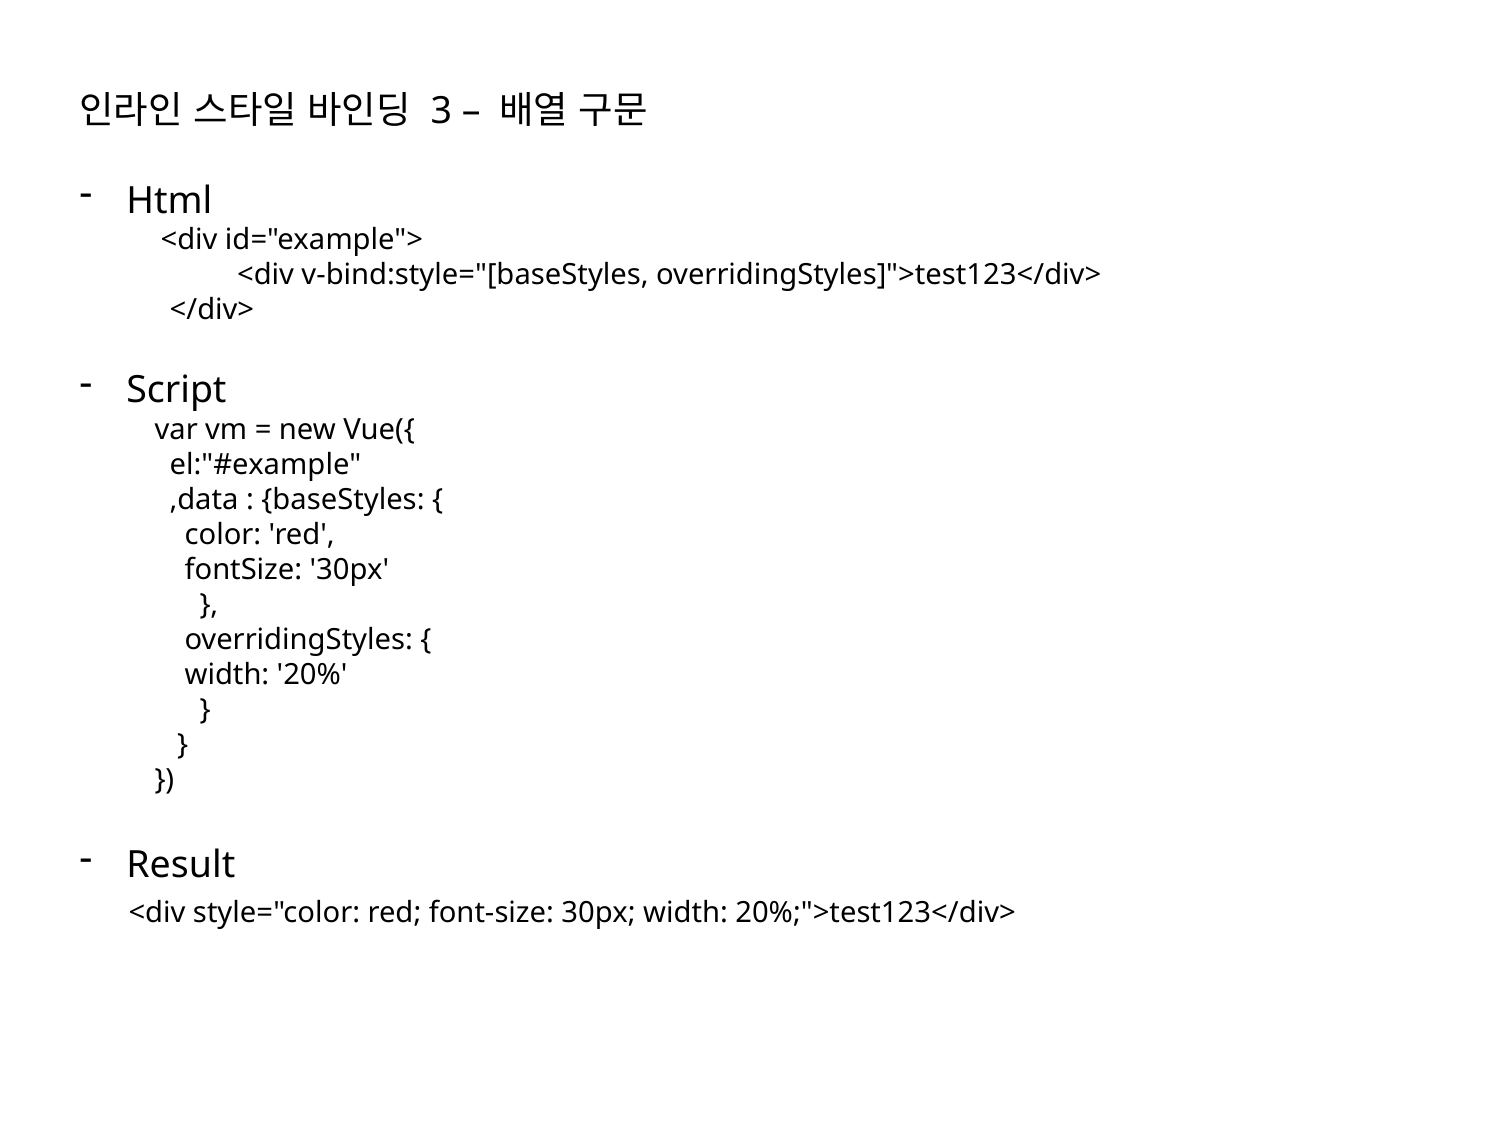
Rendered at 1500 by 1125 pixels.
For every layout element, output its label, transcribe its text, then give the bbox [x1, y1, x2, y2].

text_box 인라인 스타일 바인딩 3 – 배열 구문 Html <div id="example"> <div v-bind:style="[baseStyles, overridingStyles]">test123</div> </div> Script var vm = new Vue({ el:"#example" ,data : {baseStyles: { color: 'red', fontSize: '30px' }, overridingStyles: { width: '20%' } } }) Result <div style="color: red; font-size: 30px; width: 20%;">test123</div> [64, 78, 1459, 983]
